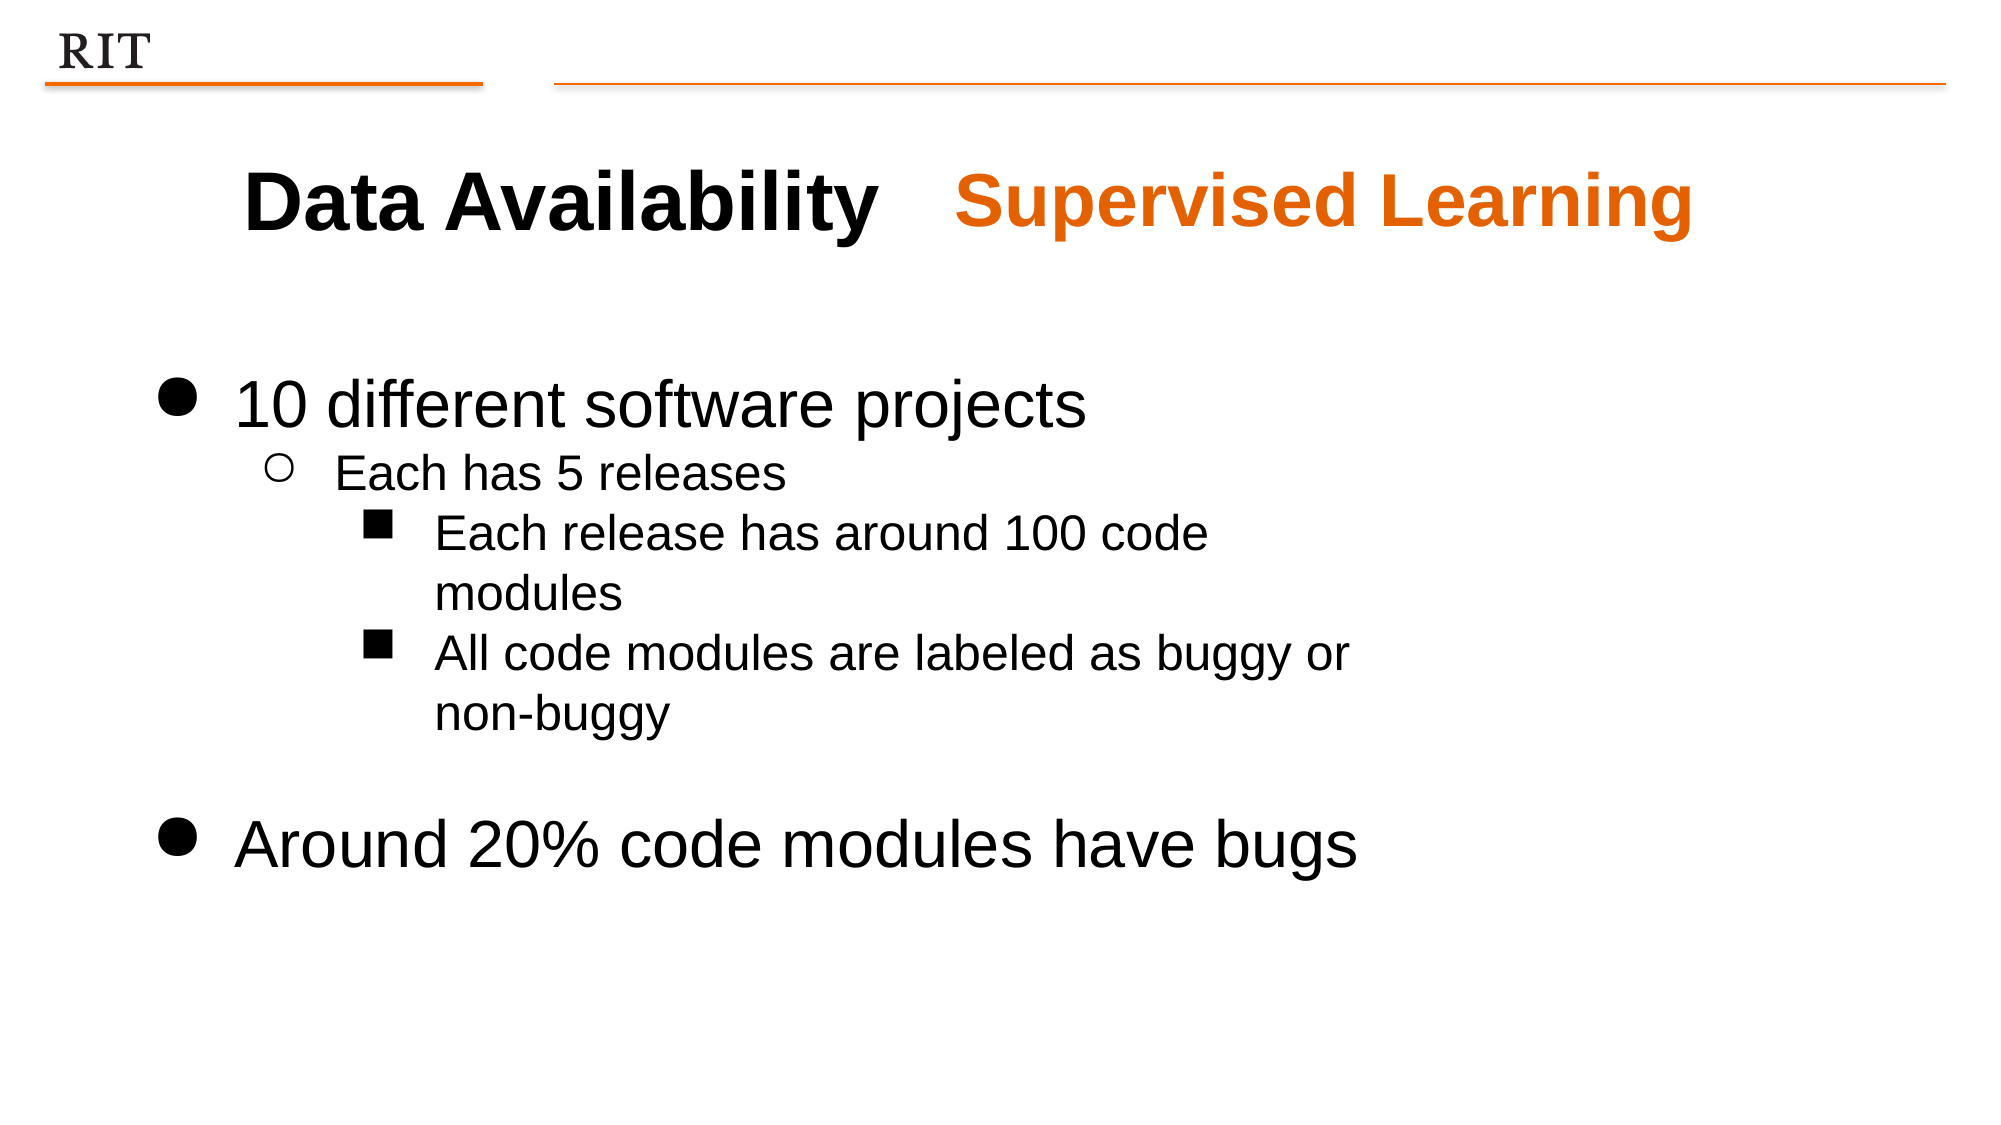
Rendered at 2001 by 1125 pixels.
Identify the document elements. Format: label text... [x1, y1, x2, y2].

text_box Supervised Learning [935, 131, 1988, 287]
text_box 10 different software projects Each has 5 releases Each release has around 100 code modules All code modules are labeled as buggy or non-buggy Around 20% code modules have bugs [114, 340, 1413, 937]
title Data Availability [0, 109, 1125, 285]
